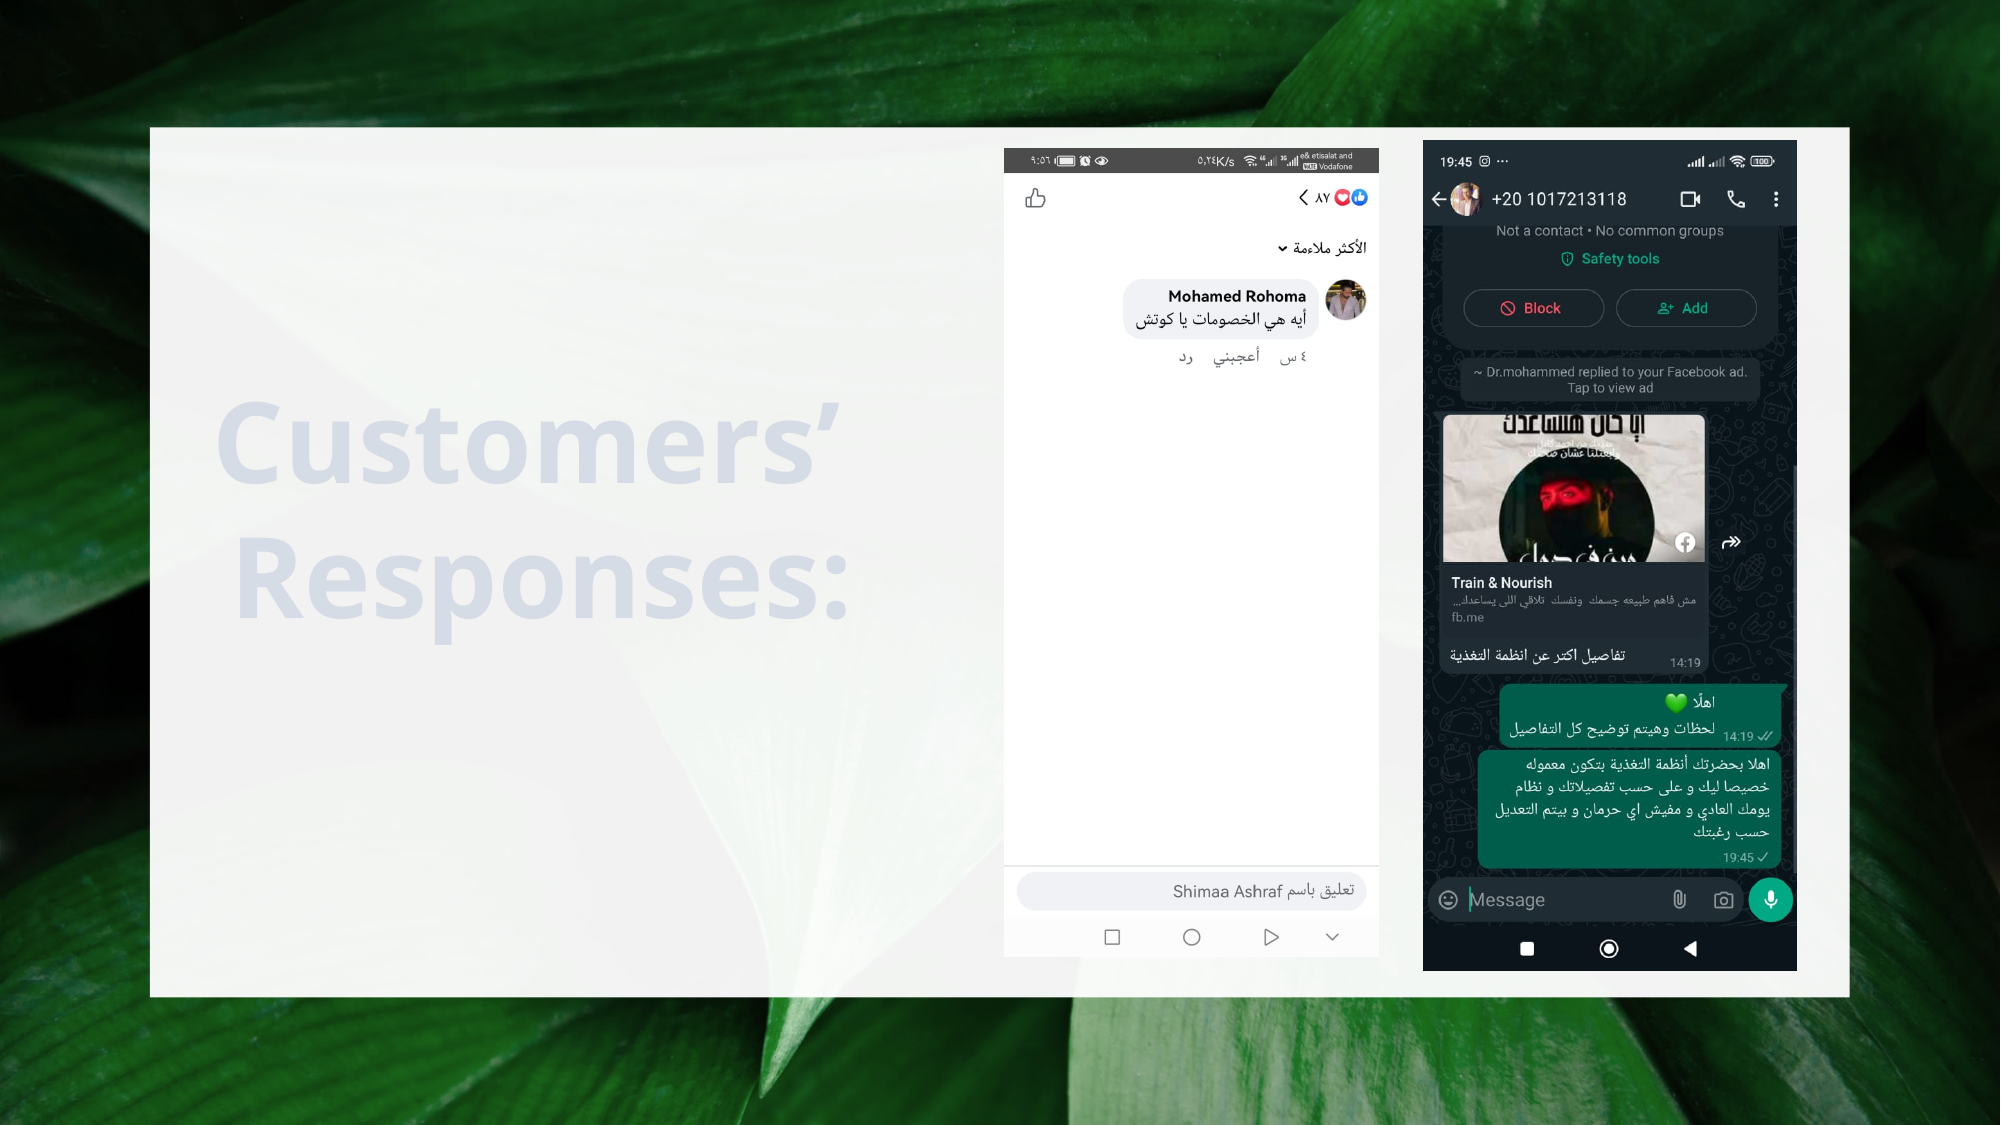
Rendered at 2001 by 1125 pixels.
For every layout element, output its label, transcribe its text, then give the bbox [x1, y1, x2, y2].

picture [0, 0, 2000, 1125]
text_box Customers’ Responses: [197, 363, 886, 649]
